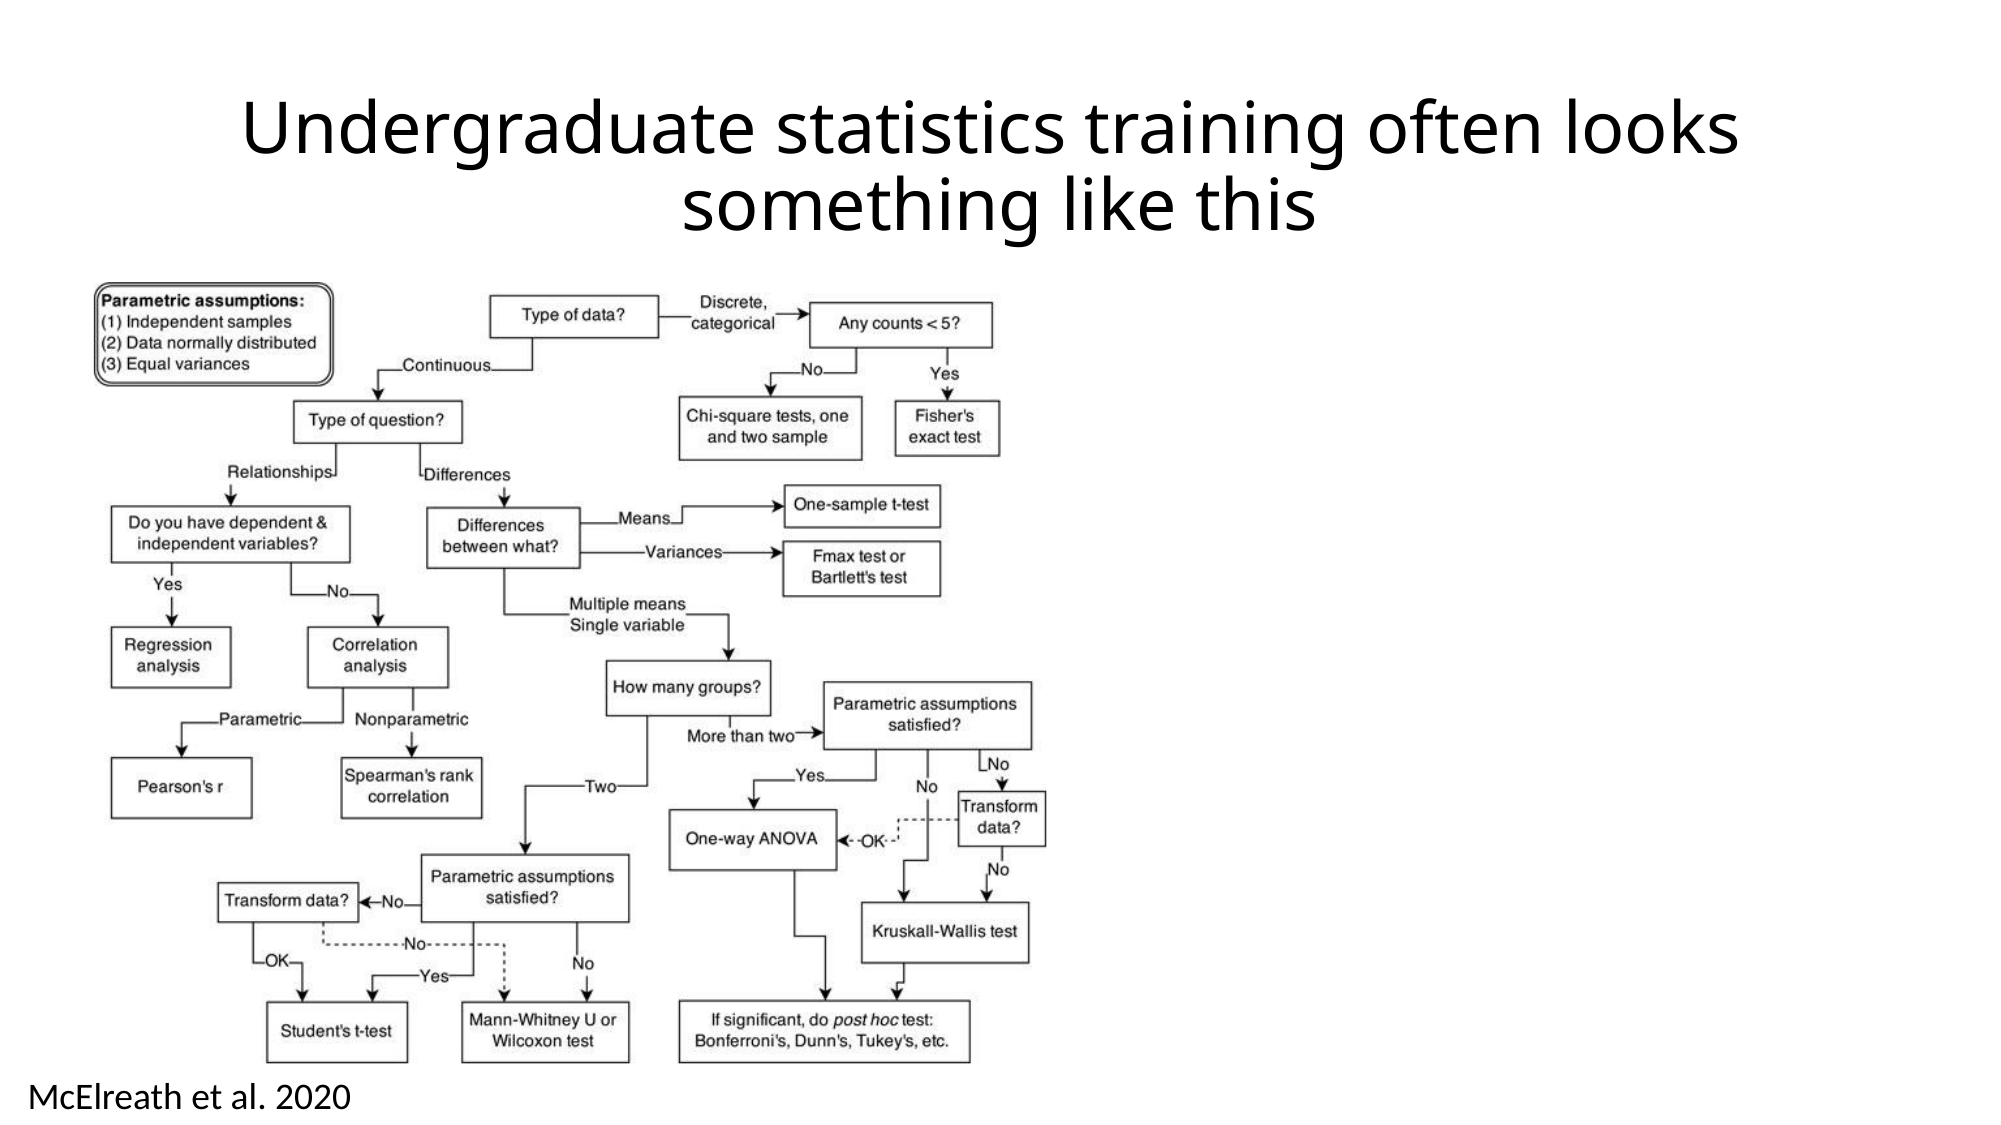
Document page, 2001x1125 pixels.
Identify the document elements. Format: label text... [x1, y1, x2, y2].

title Undergraduate statistics training often looks something like this [137, 59, 1863, 278]
picture [72, 268, 1092, 1083]
text_box McElreath et al. 2020 [12, 1064, 367, 1125]
